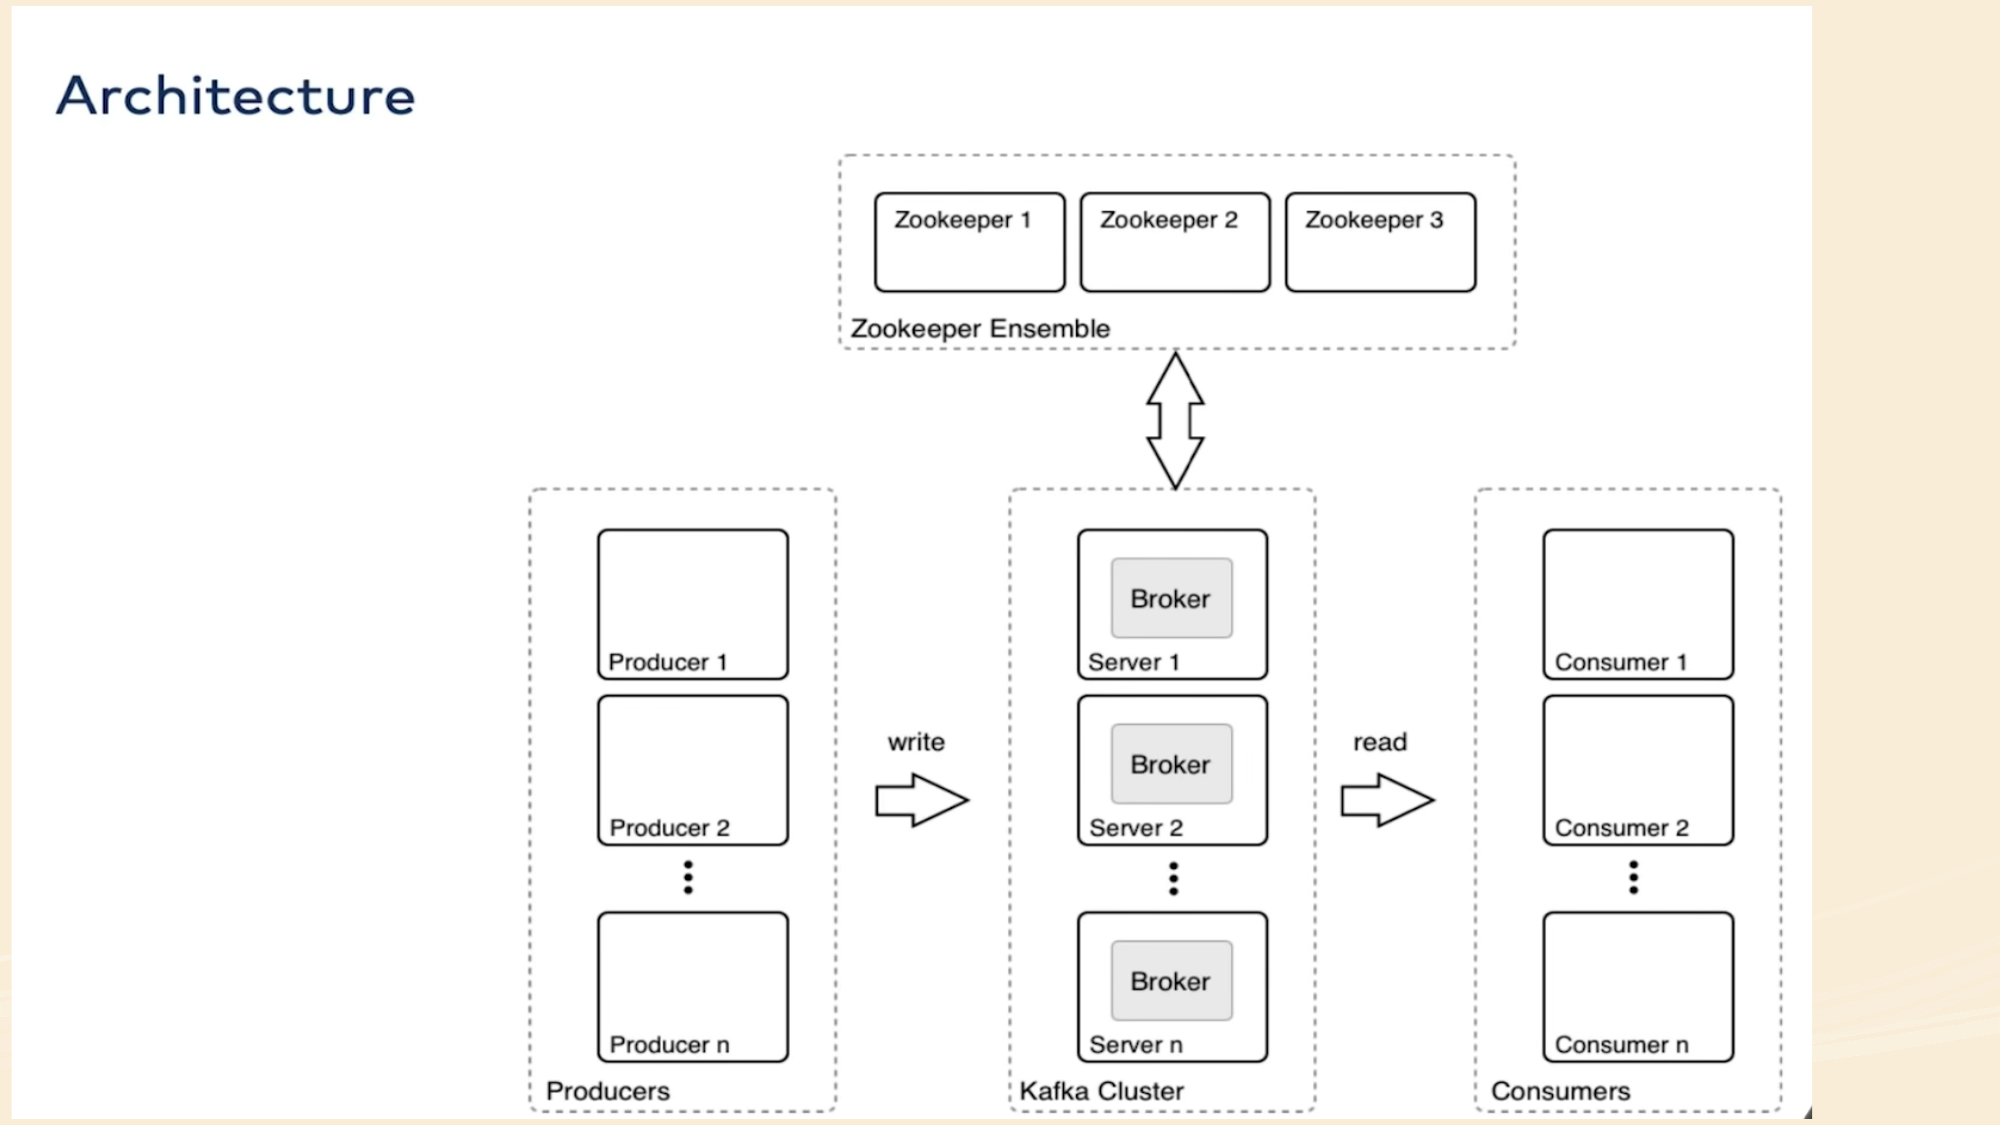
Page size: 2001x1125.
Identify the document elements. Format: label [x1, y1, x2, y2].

picture [11, 6, 1813, 1119]
